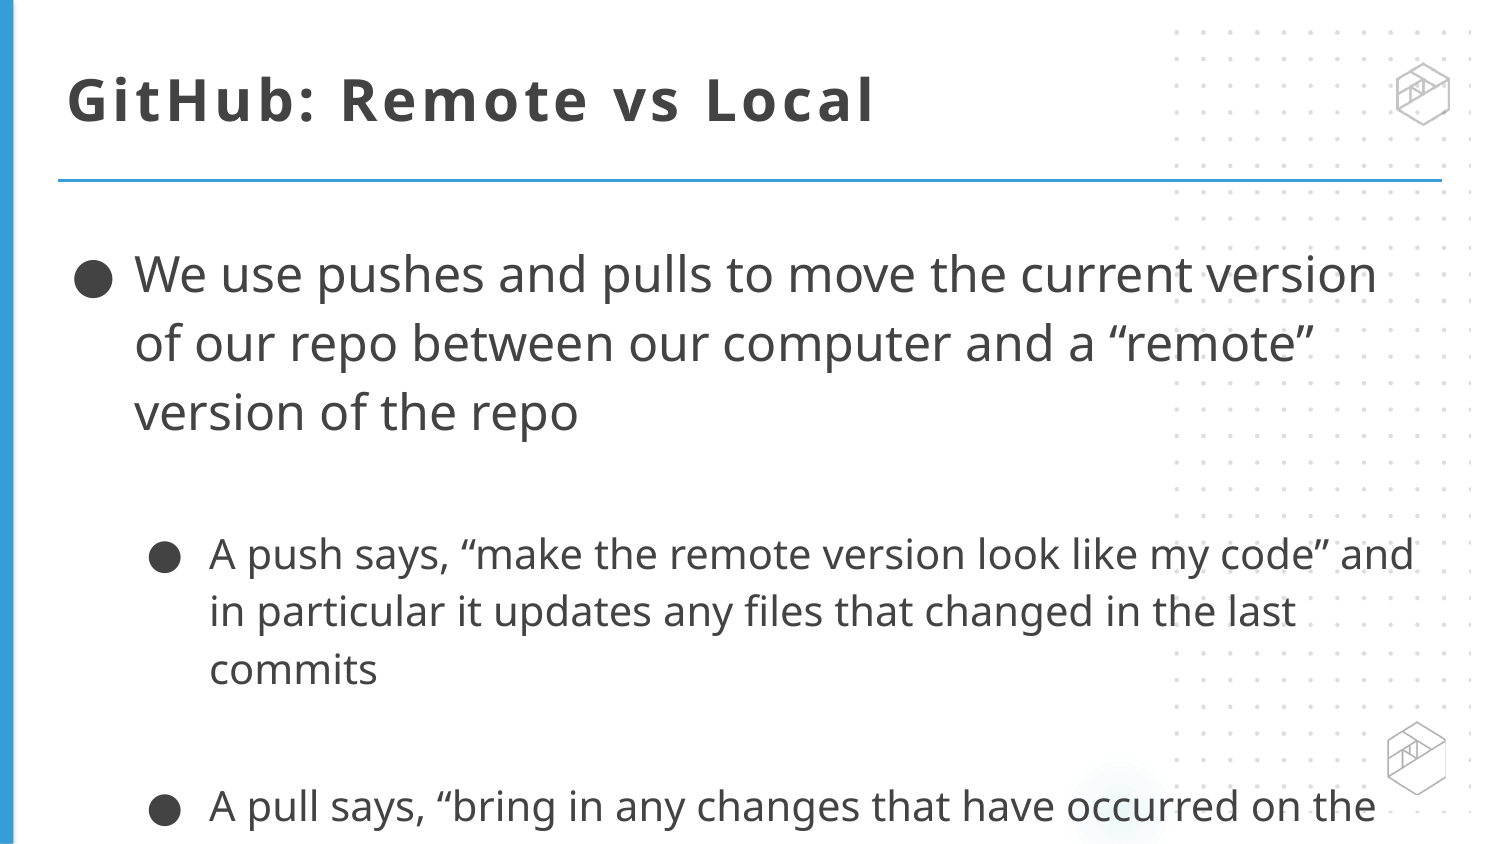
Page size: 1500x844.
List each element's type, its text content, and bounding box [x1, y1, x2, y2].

picture [1396, 62, 1451, 126]
list We use pushes and pulls to move the current version of our repo between our computer and a “remote” version of the repo A push says, “make the remote version look like my code” and in particular it updates any files that changed in the last commits A pull says, “bring in any changes that have occurred on the remote version of the repo and make my code match those” [44, 218, 1442, 778]
title GitHub: Remote vs Local [51, 48, 1135, 142]
picture [1058, 778, 1181, 844]
